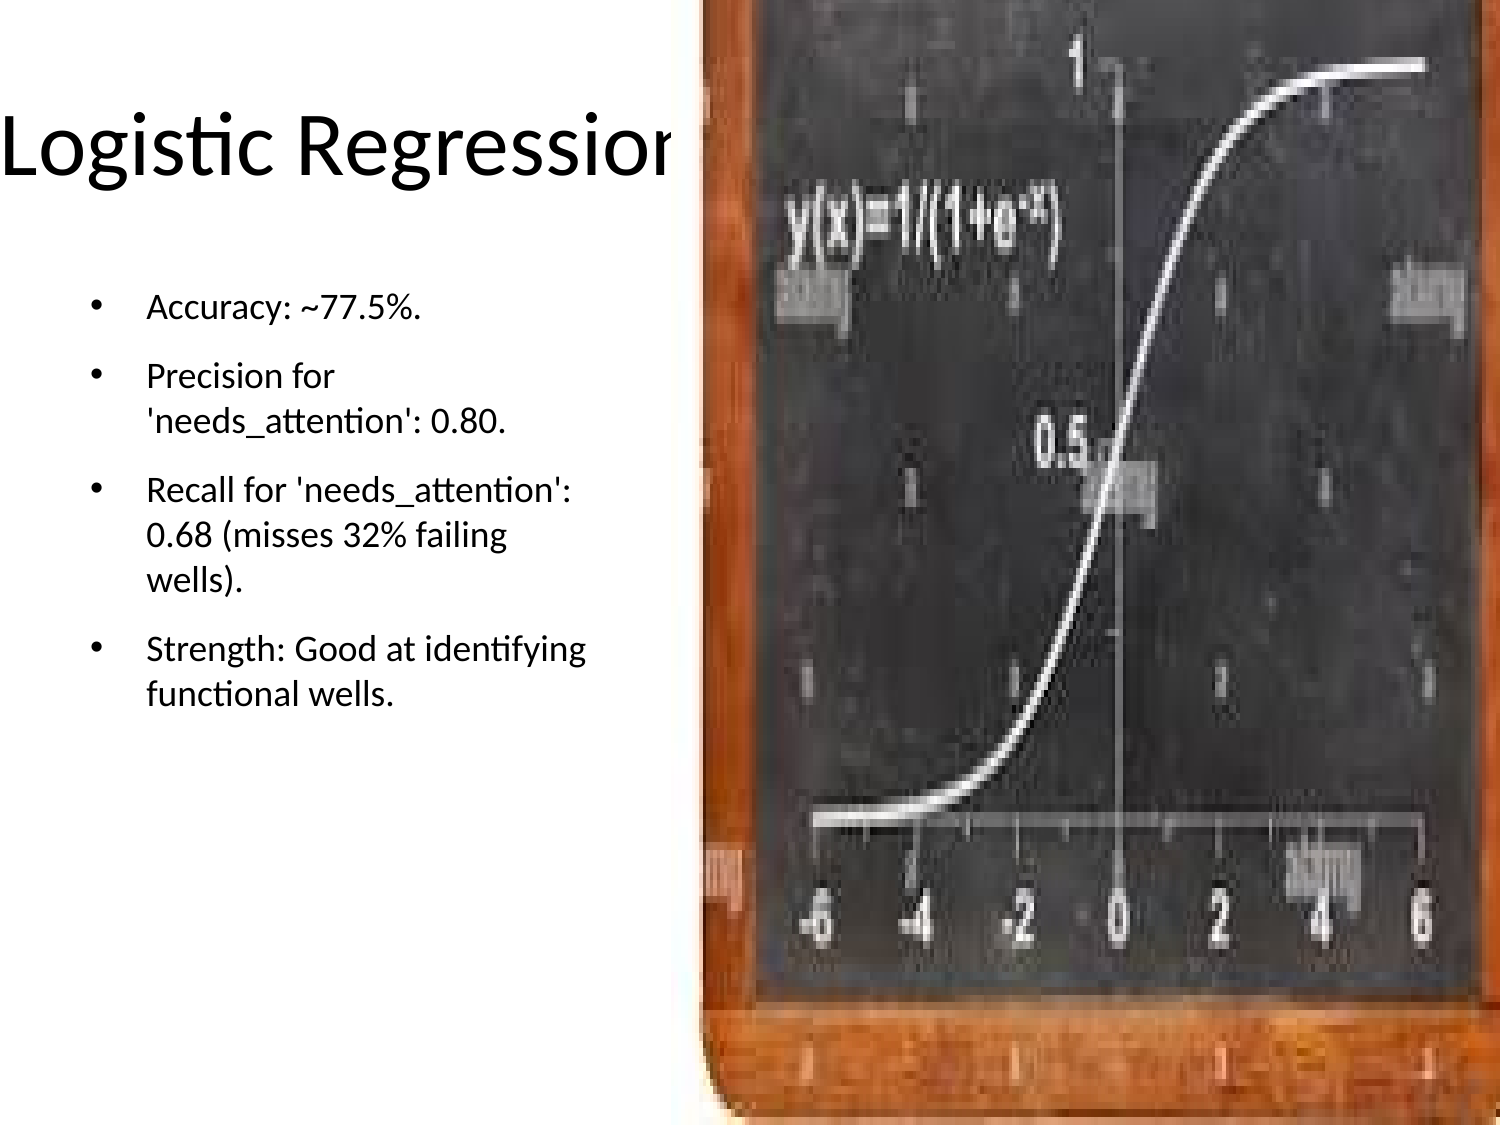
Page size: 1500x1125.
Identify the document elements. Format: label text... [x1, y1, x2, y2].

picture [671, 0, 1500, 1125]
title Logistic Regression [0, 45, 666, 233]
list Accuracy: ~77.5%. Precision for 'needs_attention': 0.80. Recall for 'needs_attention': 0.68 (misses 32% failing wells). Strength: Good at identifying functional wells. [75, 186, 604, 1005]
